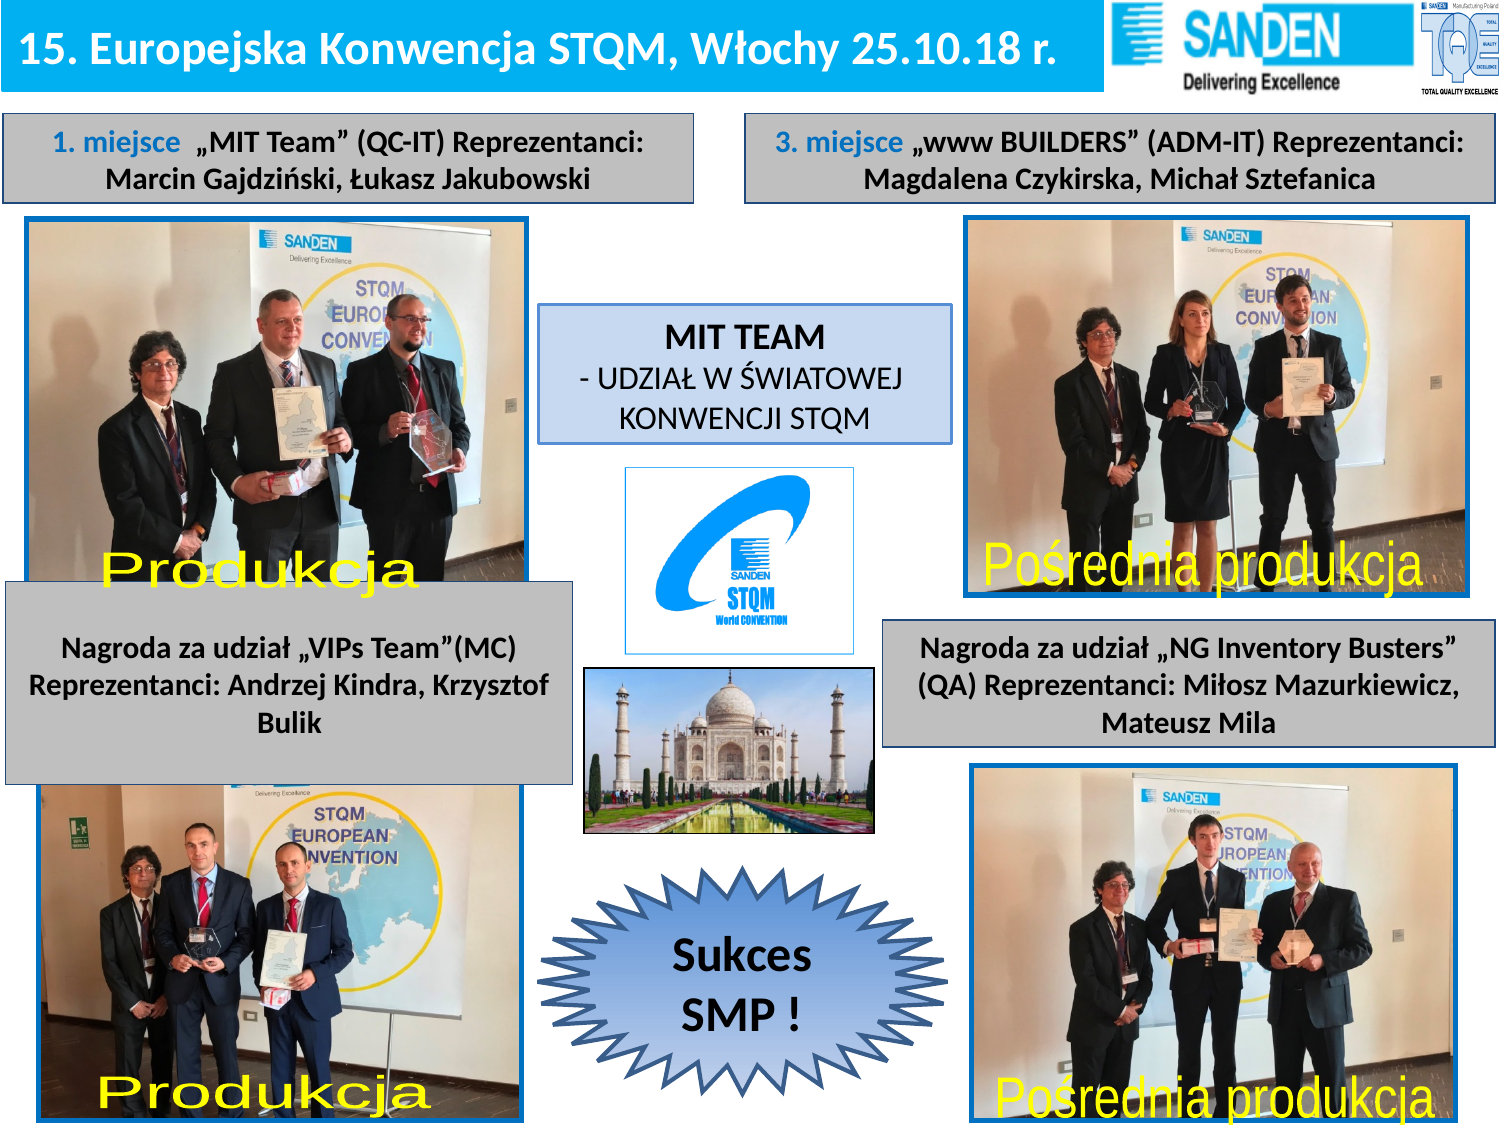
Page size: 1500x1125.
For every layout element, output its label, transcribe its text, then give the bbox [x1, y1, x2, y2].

picture [617, 464, 857, 657]
title Nagroda za udział „VIPs Team”(MC) Reprezentanci: Andrzej Kindra, Krzysztof Bulik [5, 581, 573, 785]
picture [967, 219, 1465, 593]
text_box MIT Team - udział w Światowej Konwencji STQM [538, 304, 952, 444]
picture [40, 759, 520, 1118]
text_box 1. miejsce „MIT Team” (QC-IT) Reprezentanci: Marcin Gajdziński, Łukasz Jakubowski [2, 113, 694, 204]
text_box 3. miejsce „www BUILDERS” (ADM-IT) Reprezentanci: Magdalena Czykirska, Michał Sztefanica [744, 113, 1495, 204]
text_box 15. Europejska Konwencja STQM, Włochy 25.10.18 r. [1, 0, 1099, 92]
picture [29, 221, 525, 593]
text_box Nagroda za udział „NG Inventory Busters” (QA) Reprezentanci: Miłosz Mazurkiewicz, Mateusz Mila [882, 619, 1495, 747]
picture [974, 767, 1454, 1118]
text_box Sukces SMP ! [537, 869, 948, 1094]
picture [584, 668, 874, 834]
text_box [1104, 0, 1500, 103]
